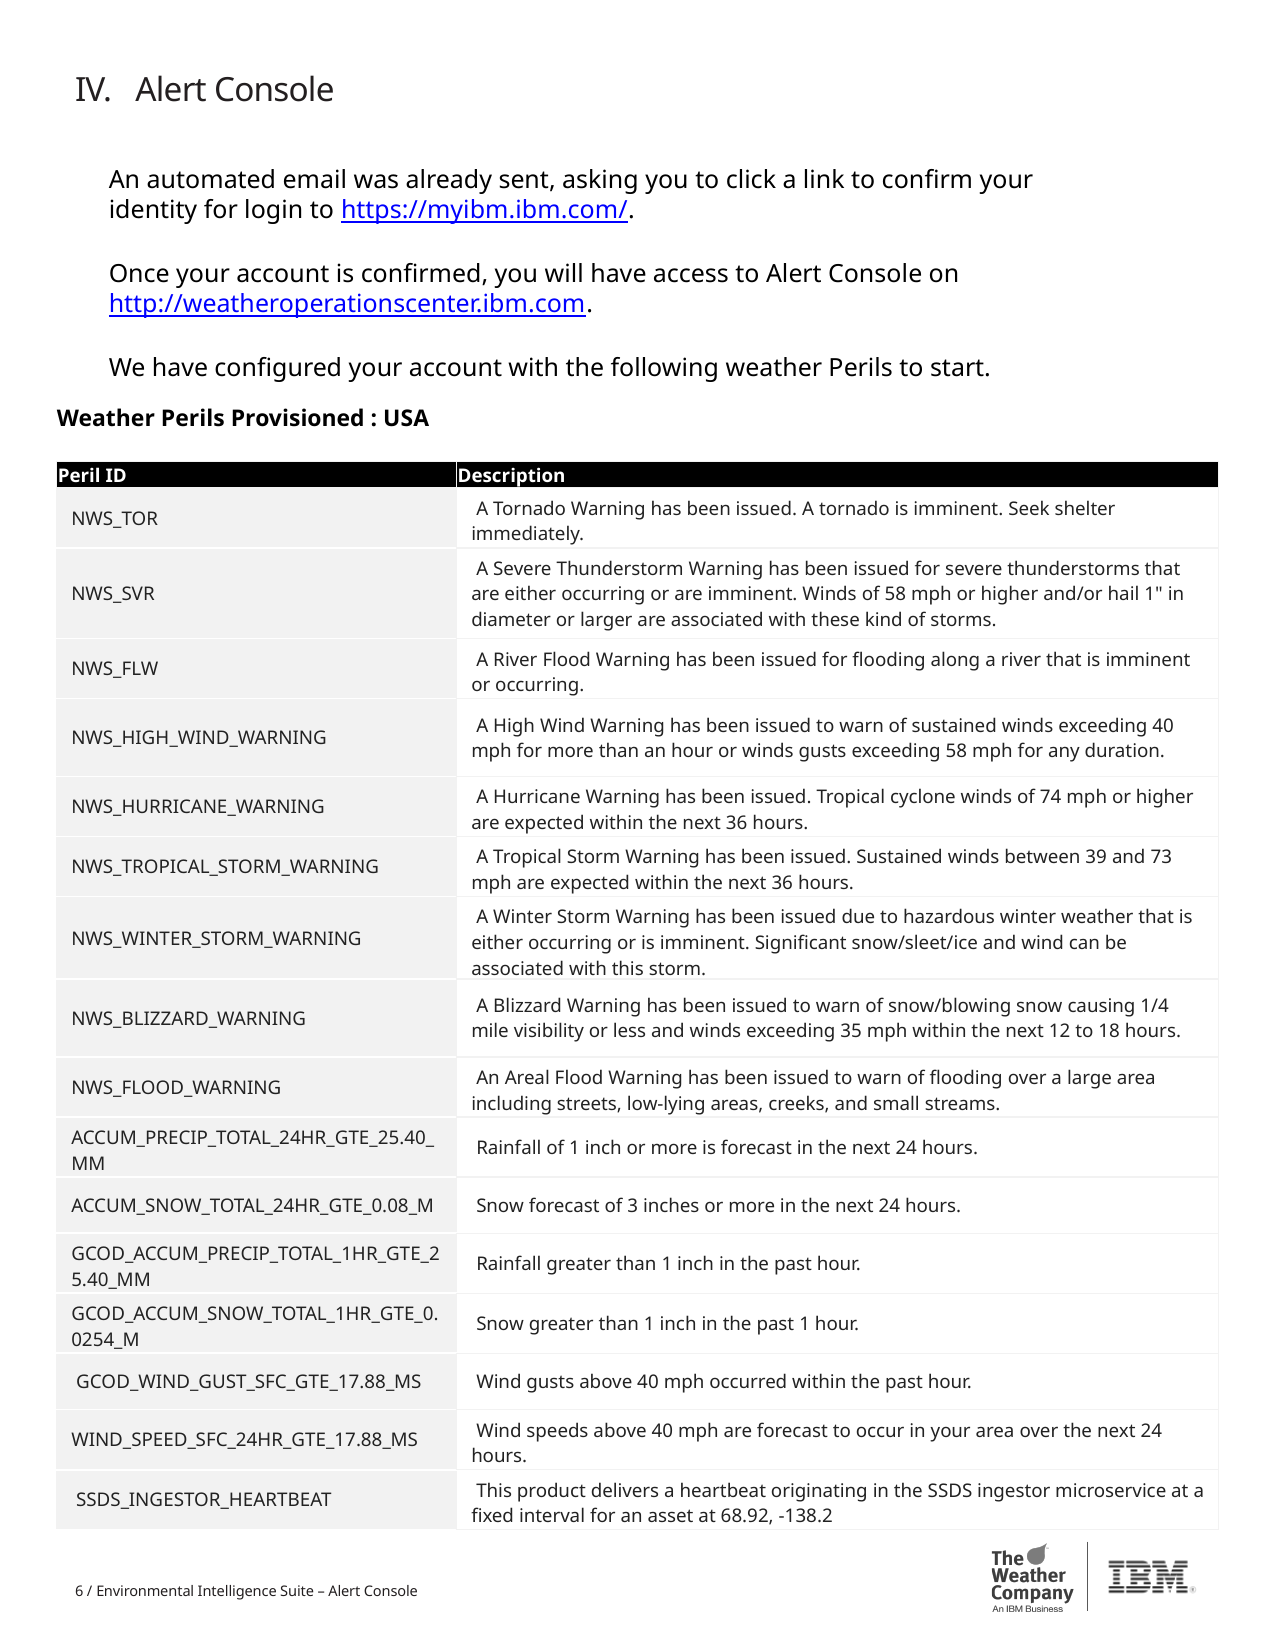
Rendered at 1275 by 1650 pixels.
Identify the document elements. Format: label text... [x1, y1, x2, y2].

table_cell GCOD_ACCUM_SNOW_TOTAL_1HR_GTE_0.0254_M [57, 1294, 456, 1352]
table_cell A Blizzard Warning has been issued to warn of snow/blowing snow causing 1/4 mile visibility or less and winds exceeding 35 mph within the next 12 to 18 hours. [457, 980, 1218, 1056]
table_header Description [457, 462, 1218, 487]
table_cell NWS_FLOOD_WARNING [57, 1058, 456, 1116]
table_cell Rainfall of 1 inch or more is forecast in the next 24 hours. [457, 1118, 1218, 1176]
table_cell GCOD_WIND_GUST_SFC_GTE_17.88_MS [57, 1354, 456, 1409]
table_cell A High Wind Warning has been issued to warn of sustained winds exceeding 40 mph for more than an hour or winds gusts exceeding 58 mph for any duration. [457, 699, 1218, 776]
table_cell A Hurricane Warning has been issued. Tropical cyclone winds of 74 mph or higher are expected within the next 36 hours. [457, 777, 1218, 836]
table_cell GCOD_ACCUM_PRECIP_TOTAL_1HR_GTE_25.40_MM [57, 1234, 456, 1292]
table_cell A Tornado Warning has been issued. A tornado is imminent. Seek shelter immediately. [457, 488, 1218, 547]
table_cell NWS_TOR [57, 488, 456, 547]
table_cell Rainfall greater than 1 inch in the past hour. [457, 1234, 1218, 1293]
table_cell NWS_BLIZZARD_WARNING [57, 980, 456, 1056]
table_cell ACCUM_PRECIP_TOTAL_24HR_GTE_25.40_MM [57, 1118, 456, 1176]
table_cell NWS_FLW [57, 639, 456, 698]
table_cell This product delivers a heartbeat originating in the SSDS ingestor microservice at a fixed interval for an asset at 68.92, -138.2 [457, 1470, 1218, 1529]
text_box IV. Alert Console [72, 65, 1137, 141]
table_cell A Tropical Storm Warning has been issued. Sustained winds between 39 and 73 mph are expected within the next 36 hours. [457, 837, 1218, 896]
table_header Peril ID [57, 462, 456, 487]
text_box An automated email was already sent, asking you to click a link to confirm your identity for login to https://myibm.ibm.com/. Once your account is confirmed, you will have access to Alert Console on http://weatheroperationscenter.ibm.com. We have configured your account with the following weather Perils to start. [108, 161, 1075, 382]
table_cell NWS_HURRICANE_WARNING [57, 777, 456, 836]
table_cell NWS_SVR [57, 549, 456, 638]
table_cell NWS_TROPICAL_STORM_WARNING [57, 837, 456, 896]
text_box Weather Perils Provisioned : USA [42, 395, 635, 439]
table_cell ACCUM_SNOW_TOTAL_24HR_GTE_0.08_M [57, 1178, 456, 1232]
text_box 6 / Environmental Intelligence Suite – Alert Console [72, 1579, 482, 1600]
table_cell Wind speeds above 40 mph are forecast to occur in your area over the next 24 hours. [457, 1410, 1218, 1469]
table_cell Wind gusts above 40 mph occurred within the past hour. [457, 1354, 1218, 1409]
table_cell NWS_WINTER_STORM_WARNING [57, 897, 456, 978]
table_cell Snow forecast of 3 inches or more in the next 24 hours. [457, 1178, 1218, 1233]
picture [991, 1543, 1074, 1612]
table_cell An Areal Flood Warning has been issued to warn of flooding over a large area including streets, low-lying areas, creeks, and small streams. [457, 1058, 1218, 1116]
table_cell A Winter Storm Warning has been issued due to hazardous winter weather that is either occurring or is imminent. Significant snow/sleet/ice and wind can be associated with this storm. [457, 897, 1218, 978]
table_cell A Severe Thunderstorm Warning has been issued for severe thunderstorms that are either occurring or are imminent. Winds of 58 mph or higher and/or hail 1" in diameter or larger are associated with these kind of storms. [457, 549, 1218, 638]
picture [1104, 1553, 1197, 1600]
table_cell NWS_HIGH_WIND_WARNING [57, 699, 456, 776]
table_cell Snow greater than 1 inch in the past 1 hour. [457, 1294, 1218, 1353]
table_cell A River Flood Warning has been issued for flooding along a river that is imminent or occurring. [457, 639, 1218, 698]
table_cell WIND_SPEED_SFC_24HR_GTE_17.88_MS [57, 1410, 456, 1469]
table_cell SSDS_INGESTOR_HEARTBEAT [57, 1471, 456, 1529]
